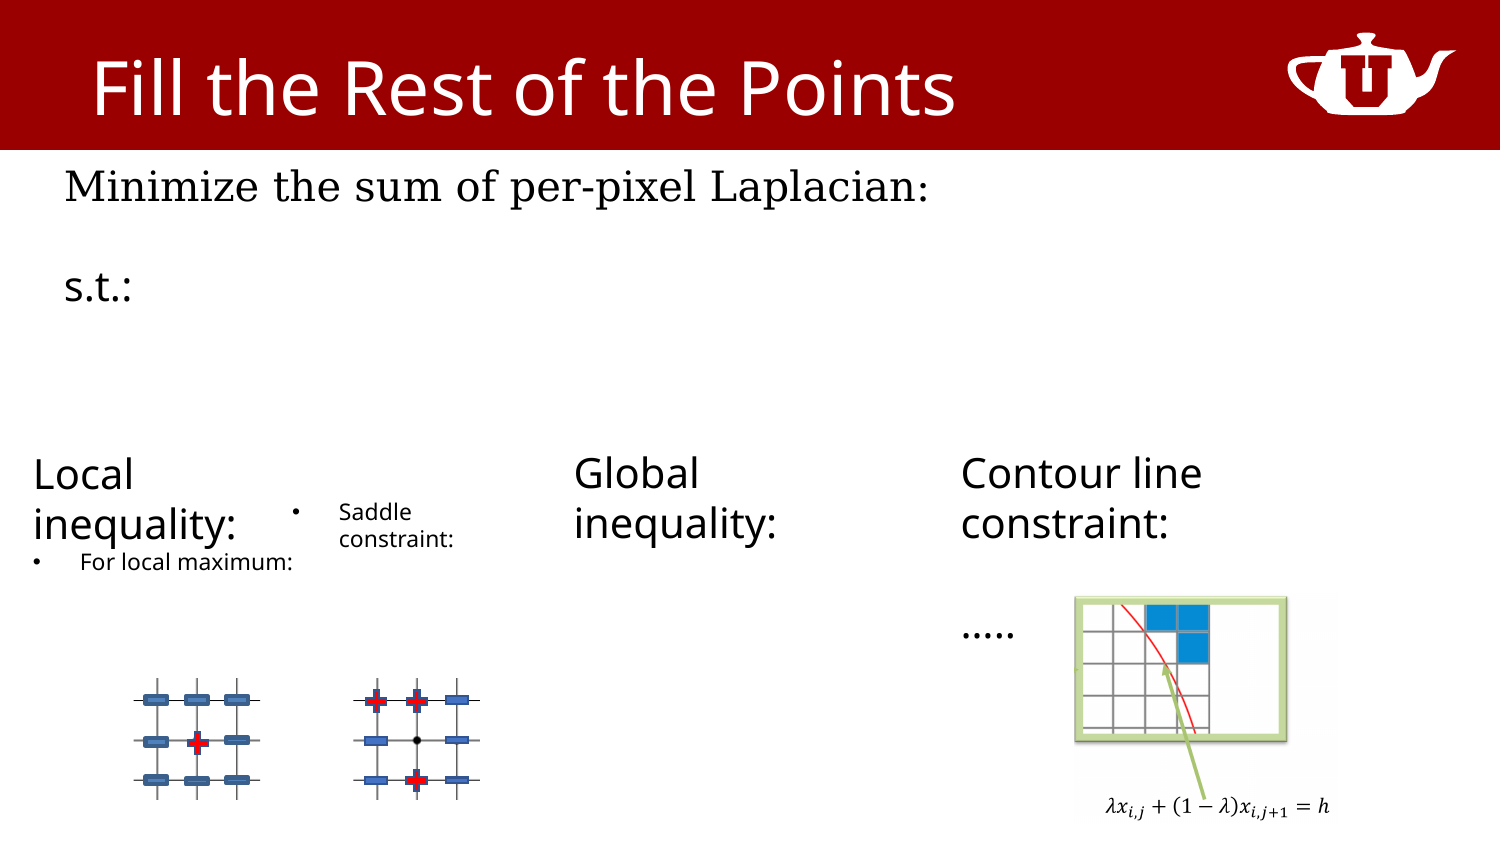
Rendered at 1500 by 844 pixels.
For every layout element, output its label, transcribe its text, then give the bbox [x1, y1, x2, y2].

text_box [353, 678, 481, 800]
text_box Global inequality: [558, 439, 899, 554]
picture [1074, 592, 1339, 824]
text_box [133, 678, 261, 800]
title Fill the Rest of the Points [75, 28, 1250, 150]
